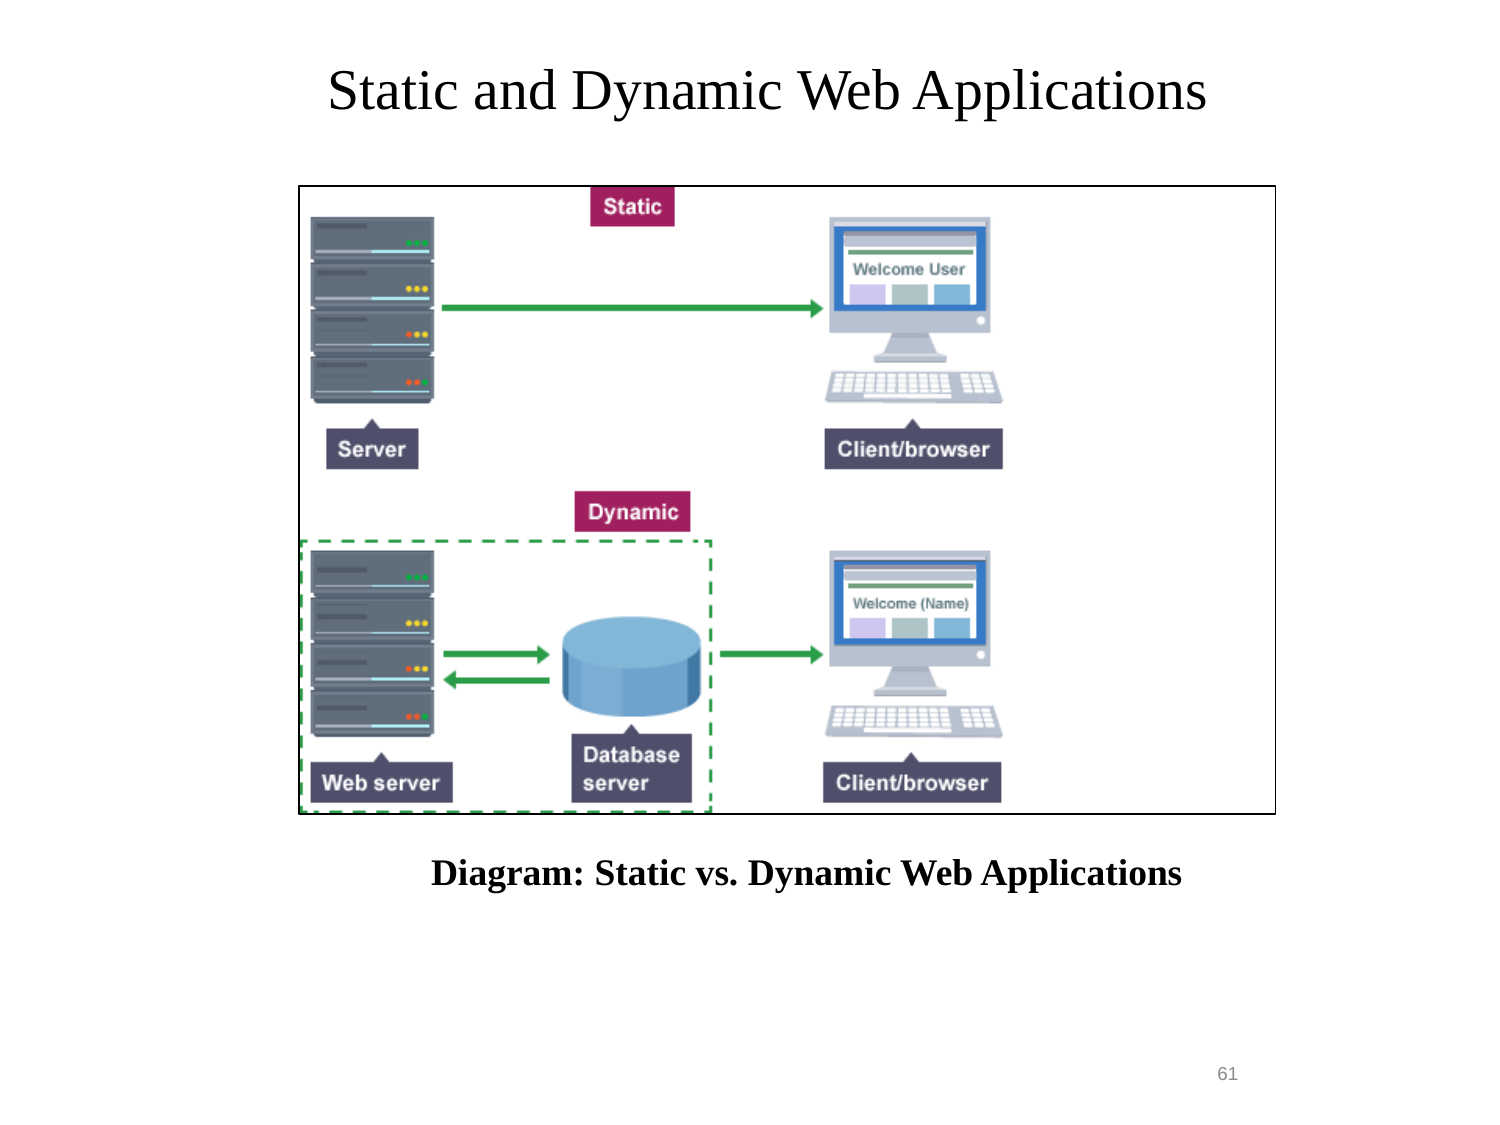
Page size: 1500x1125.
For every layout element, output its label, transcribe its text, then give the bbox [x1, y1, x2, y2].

slide_number 61 [1059, 1042, 1397, 1103]
picture [299, 186, 1275, 814]
text_box Diagram: Static vs. Dynamic Web Applications [371, 840, 1243, 901]
title Static and Dynamic Web Applications [275, 51, 1263, 130]
